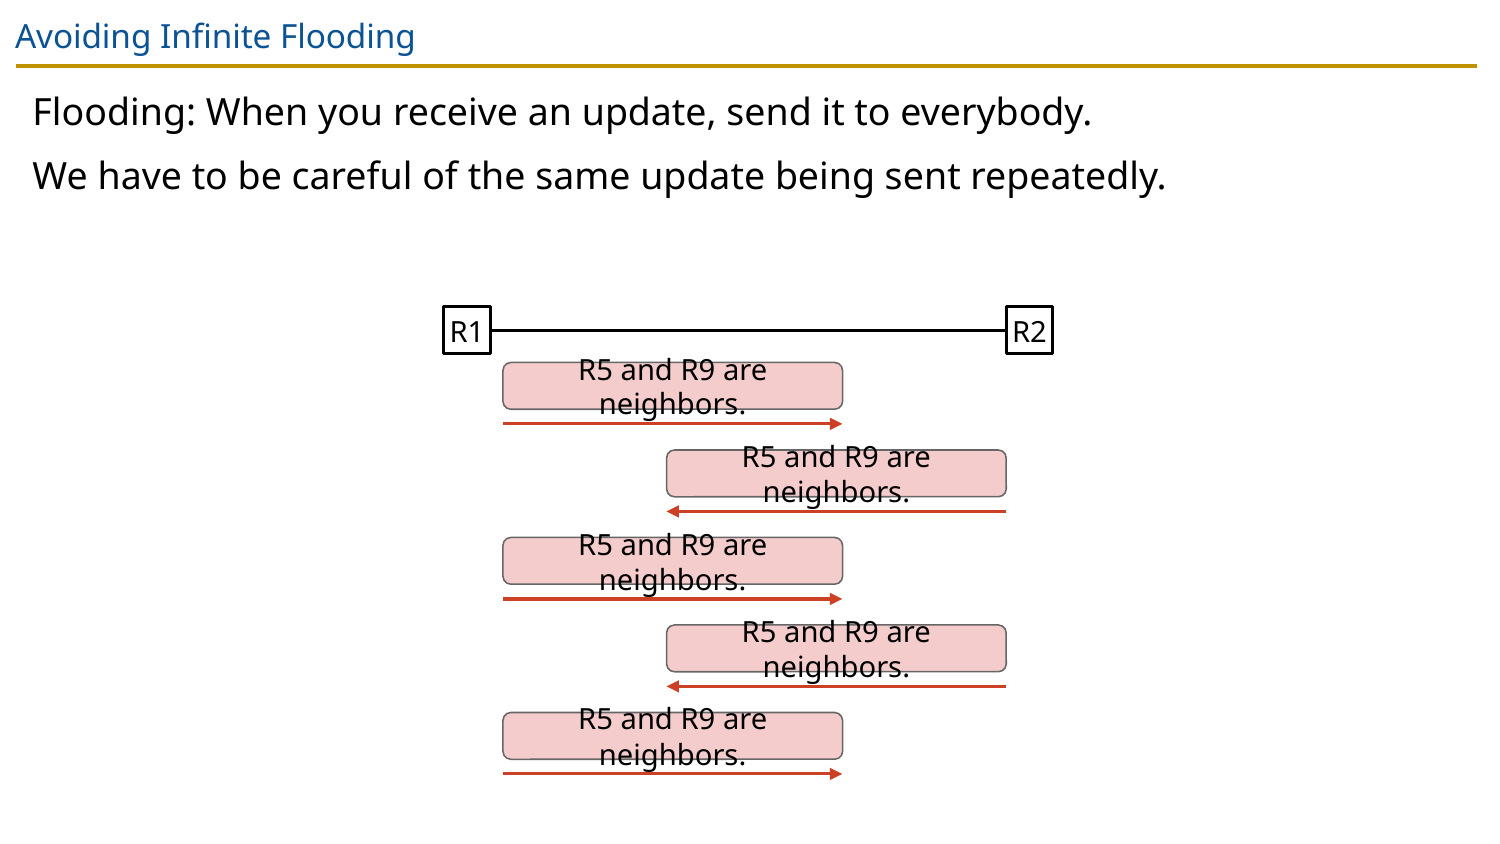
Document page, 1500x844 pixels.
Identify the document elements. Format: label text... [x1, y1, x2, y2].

text_box R5 and R9 are neighbors. [502, 537, 843, 585]
text_box R2 [1006, 306, 1053, 354]
title Avoiding Infinite Flooding [0, 0, 1500, 65]
text_box R5 and R9 are neighbors. [502, 712, 843, 760]
text_box R5 and R9 are neighbors. [666, 450, 1007, 497]
text_box R5 and R9 are neighbors. [666, 624, 1007, 672]
text_box R1 [443, 306, 491, 354]
text_box R5 and R9 are neighbors. [502, 362, 843, 410]
list Flooding: When you receive an update, send it to everybody. We have to be careful of the same update being sent repeatedly. [17, 65, 1480, 271]
